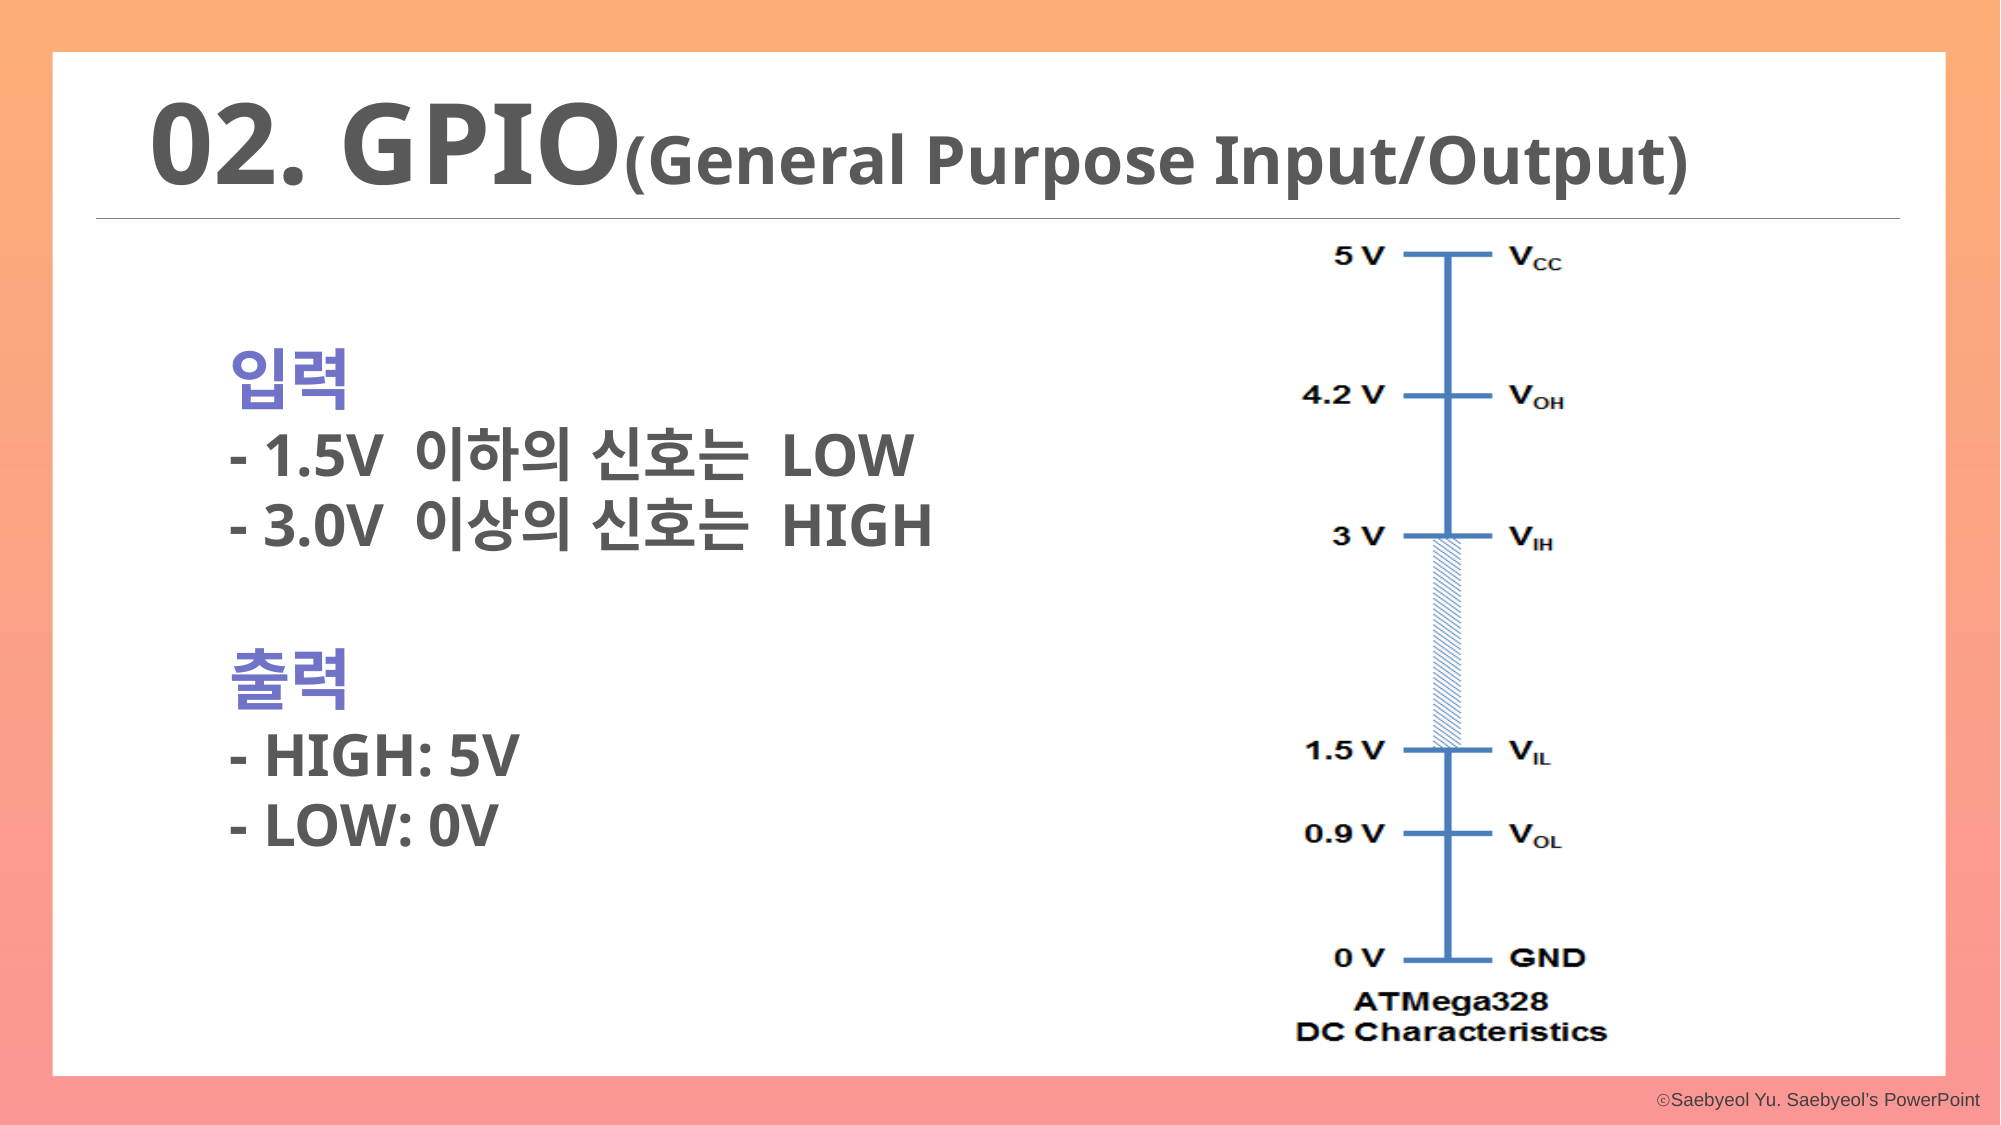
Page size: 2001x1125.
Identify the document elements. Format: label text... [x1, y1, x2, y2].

text_box 입력 - 1.5V 이하의 신호는 LOW - 3.0V 이상의 신호는 HIGH 출력 - HIGH: 5V - LOW: 0V [214, 330, 950, 866]
text_box 02. GPIO(General Purpose Input/Output) [134, 64, 1706, 215]
picture [1247, 232, 1659, 1061]
